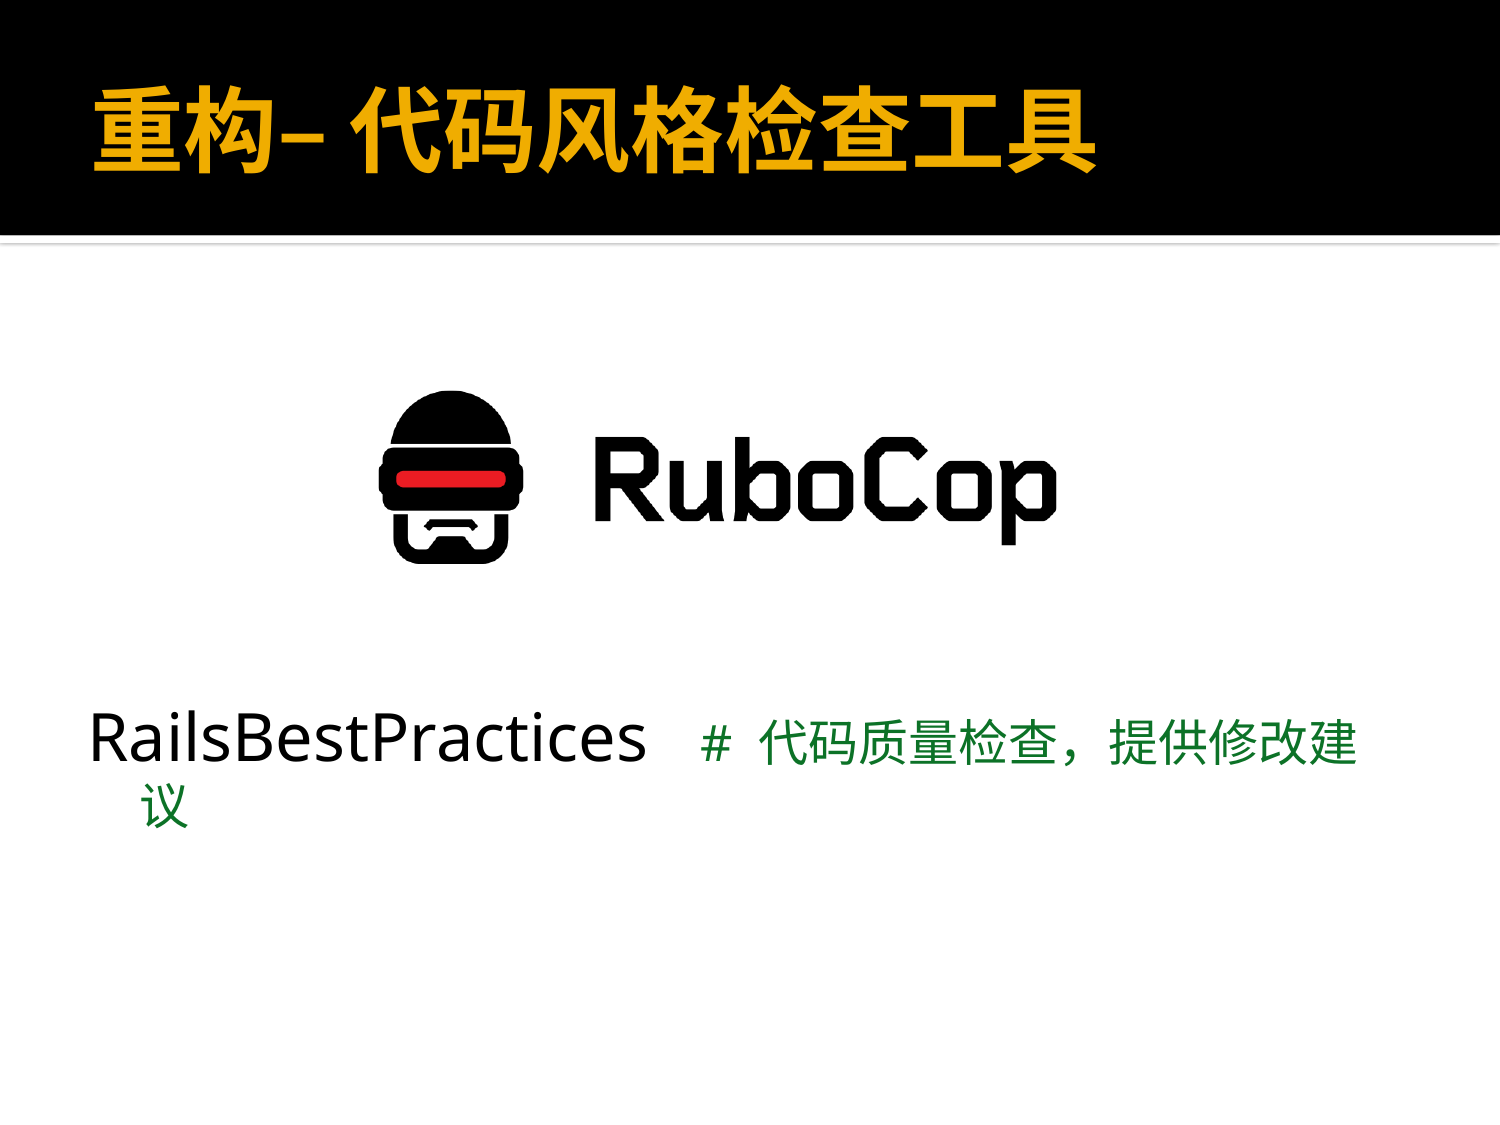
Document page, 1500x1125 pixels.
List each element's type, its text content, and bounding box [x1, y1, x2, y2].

picture [339, 357, 1090, 598]
title 重构– 代码风格检查工具 [75, 25, 1425, 231]
list RailsBestPractices # 代码质量检查，提供修改建议 [58, 679, 1418, 1043]
